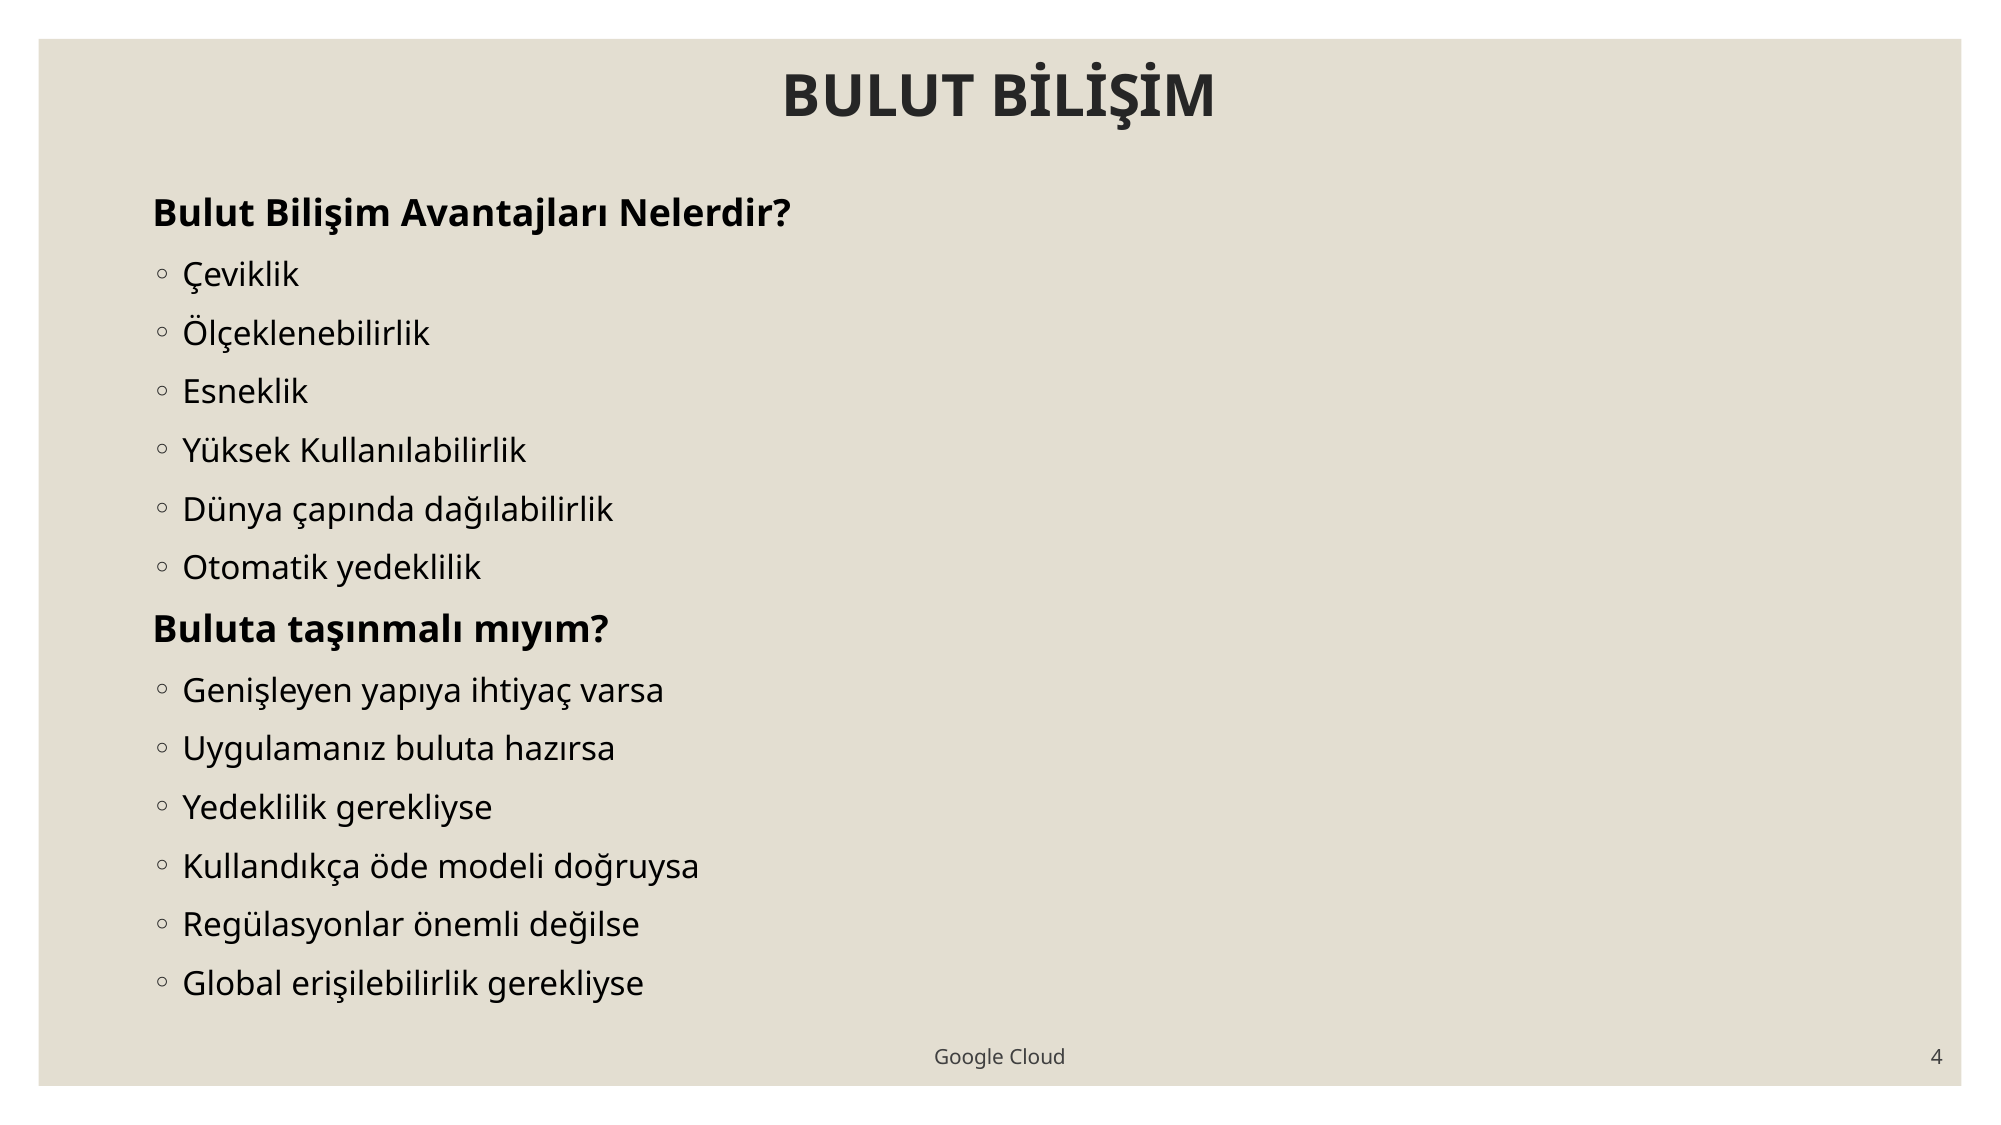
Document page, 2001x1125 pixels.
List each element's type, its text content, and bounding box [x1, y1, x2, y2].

list Bulut Bilişim Avantajları Nelerdir? Çeviklik Ölçeklenebilirlik Esneklik Yüksek Kullanılabilirlik Dünya çapında dağılabilirlik Otomatik yedeklilik Buluta taşınmalı mıyım? Genişleyen yapıya ihtiyaç varsa Uygulamanız buluta hazırsa Yedeklilik gerekliyse Kullandıkça öde modeli doğruysa Regülasyonlar önemli değilse Global erişilebilirlik gerekliyse [137, 181, 1863, 1014]
slide_number 4 [1717, 1034, 1958, 1080]
footer Google Cloud [572, 1034, 1428, 1080]
title BULUT BİLİŞİM [137, 59, 1863, 136]
